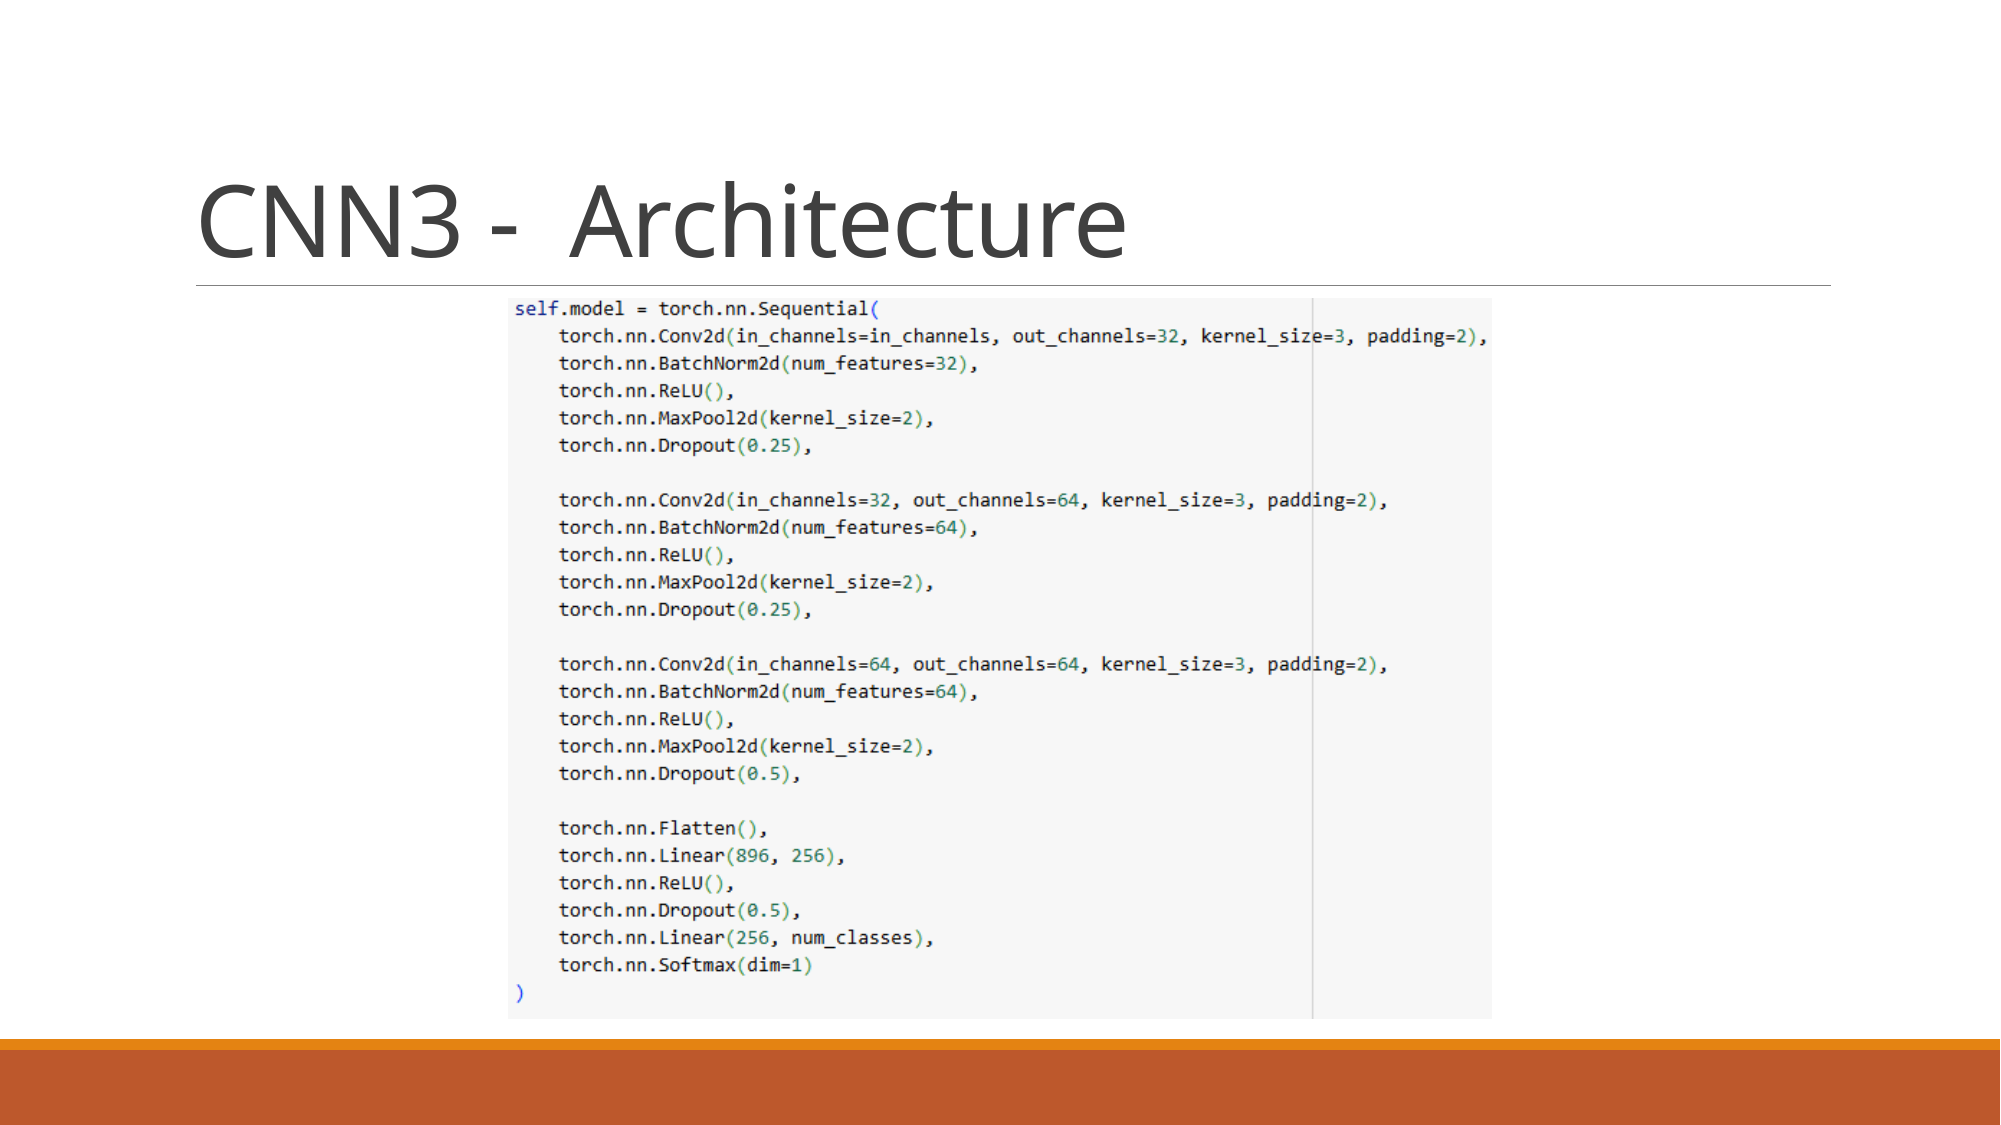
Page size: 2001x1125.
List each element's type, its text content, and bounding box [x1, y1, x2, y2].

title CNN3 - Architecture [180, 47, 1830, 285]
picture [508, 298, 1492, 1019]
